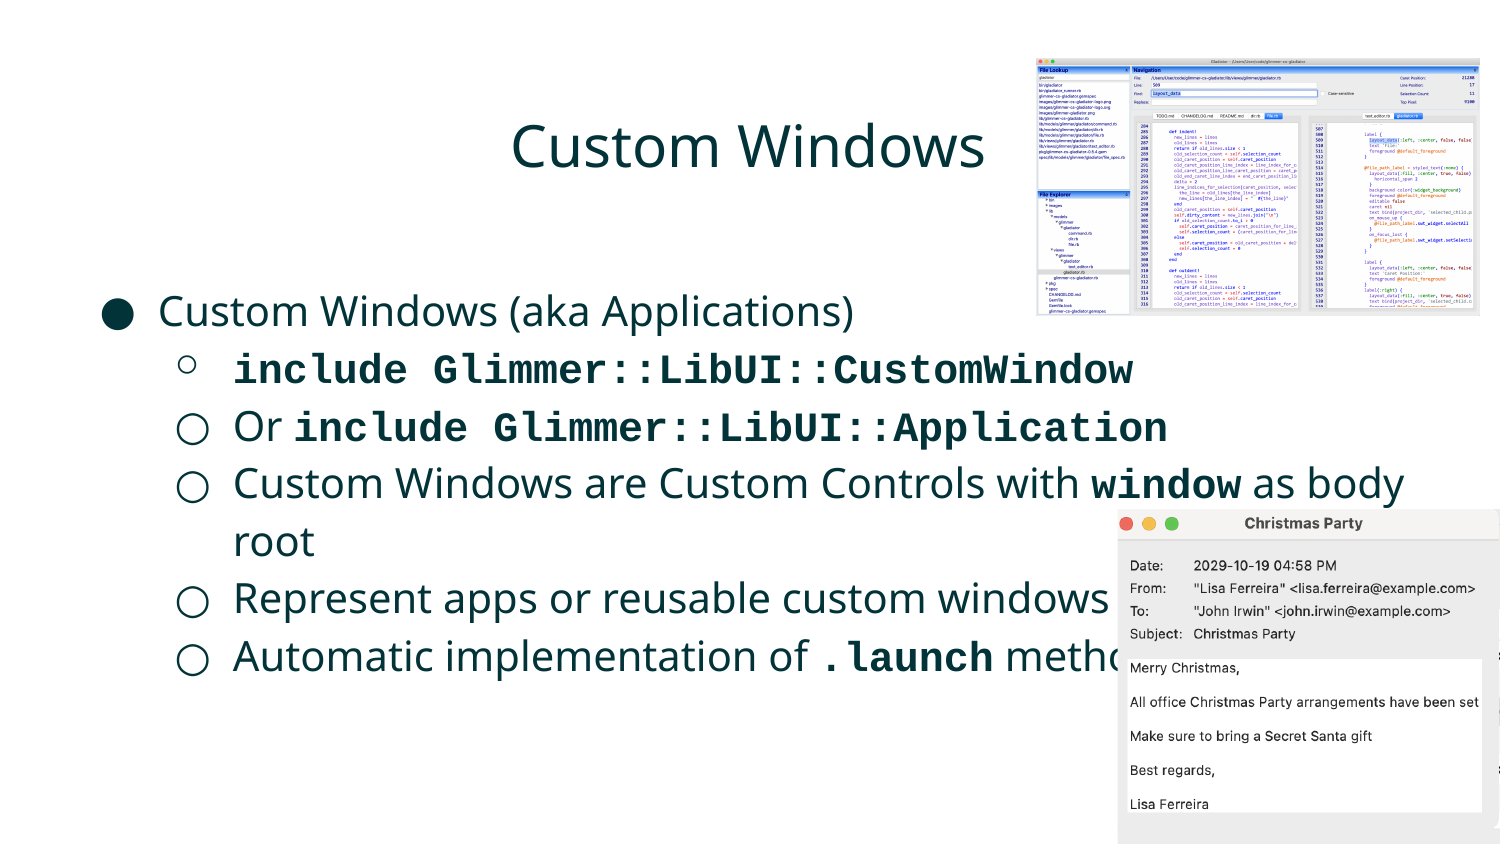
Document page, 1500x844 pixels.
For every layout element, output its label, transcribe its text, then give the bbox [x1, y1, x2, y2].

list Custom Windows (aka Applications) include Glimmer::LibUI::CustomWindow Or include Glimmer::LibUI::Application Custom Windows are Custom Controls with window as body root Represent apps or reusable custom windows Automatic implementation of .launch method [67, 261, 1433, 755]
title Custom Windows [66, 94, 1031, 199]
picture [1117, 509, 1500, 844]
picture [1036, 58, 1480, 316]
